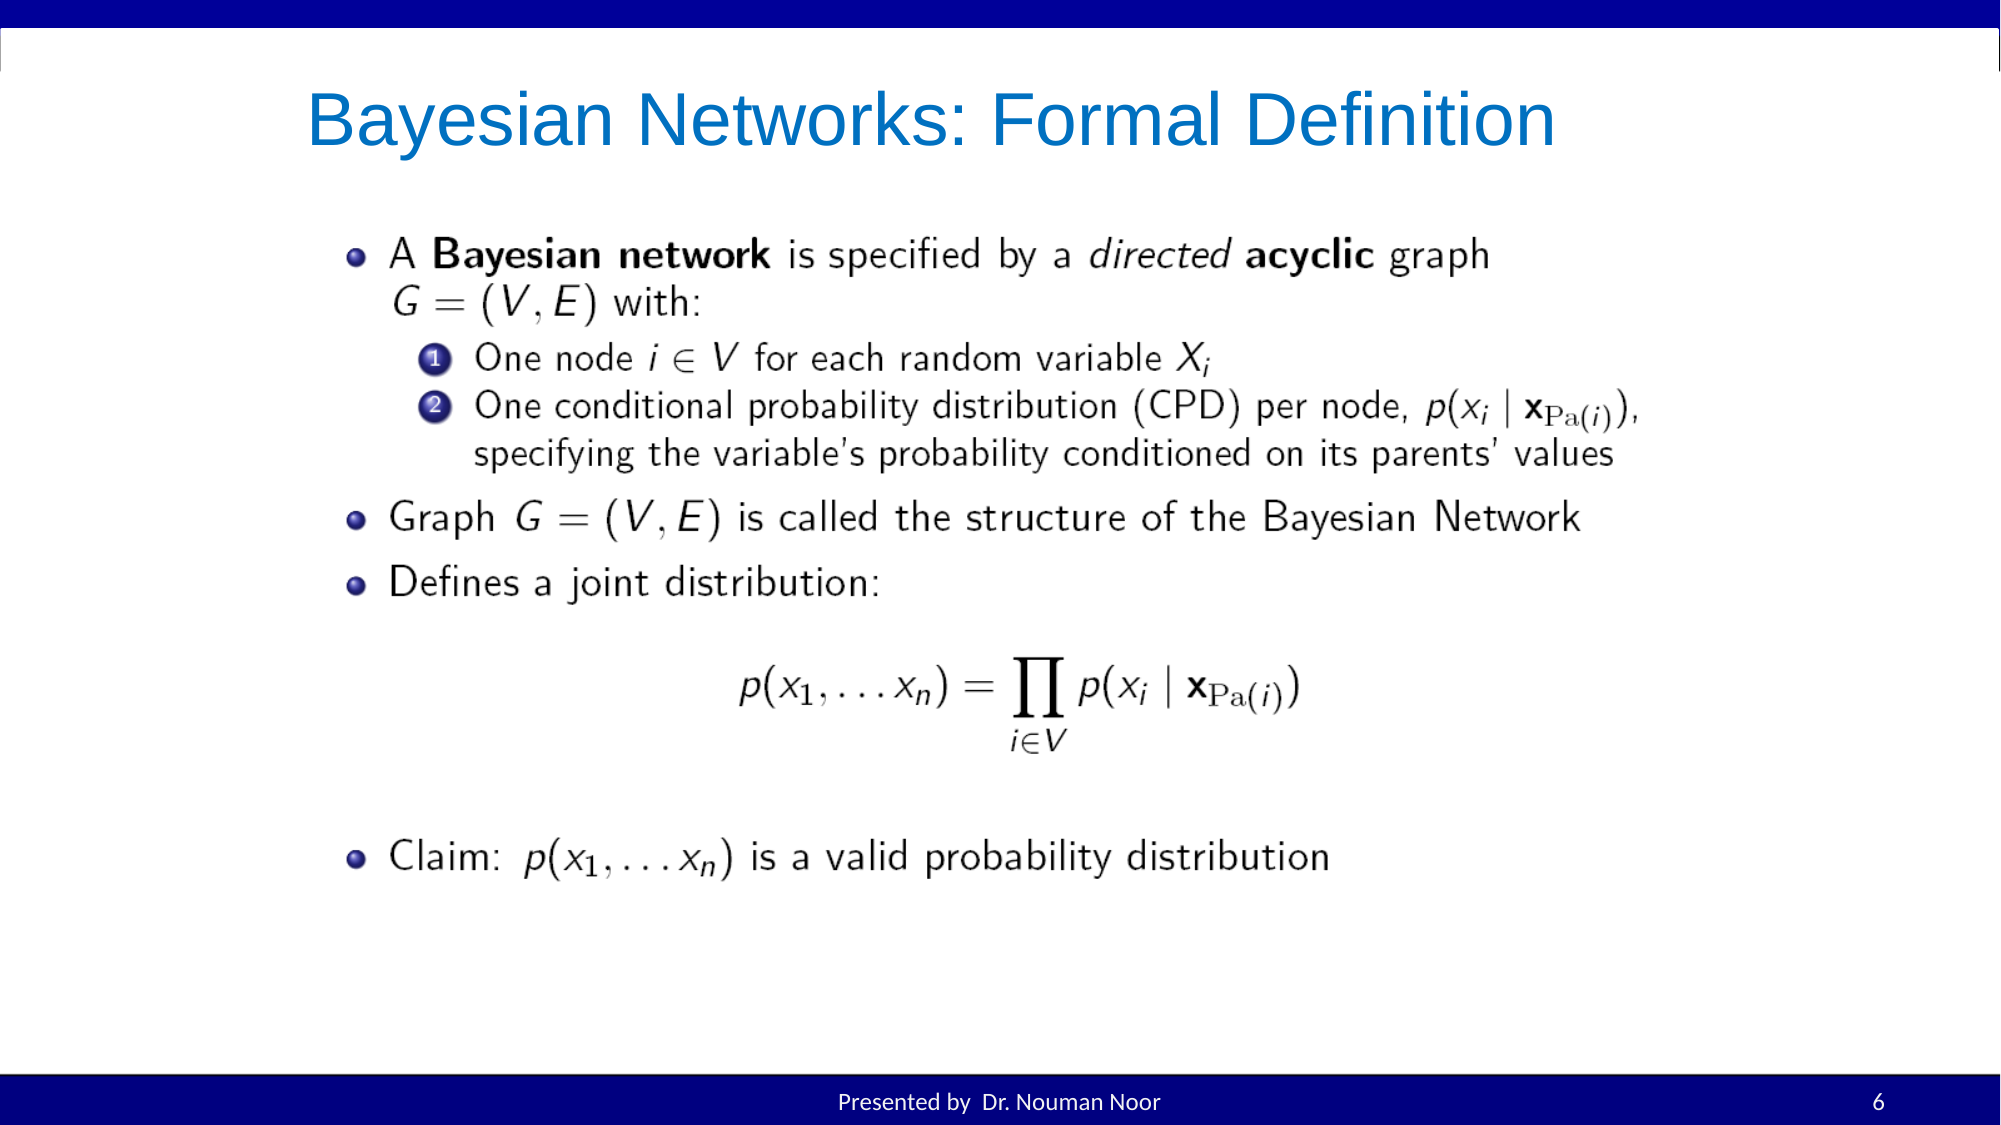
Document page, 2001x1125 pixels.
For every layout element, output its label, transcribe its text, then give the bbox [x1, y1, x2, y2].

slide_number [23, 549, 229, 1125]
title Bayesian Networks: Formal Definition [287, 16, 1574, 210]
slide_number 6 [1433, 1062, 1900, 1125]
picture [0, 0, 2001, 1125]
footer Presented by Dr. Nouman Noor [683, 1062, 1317, 1125]
